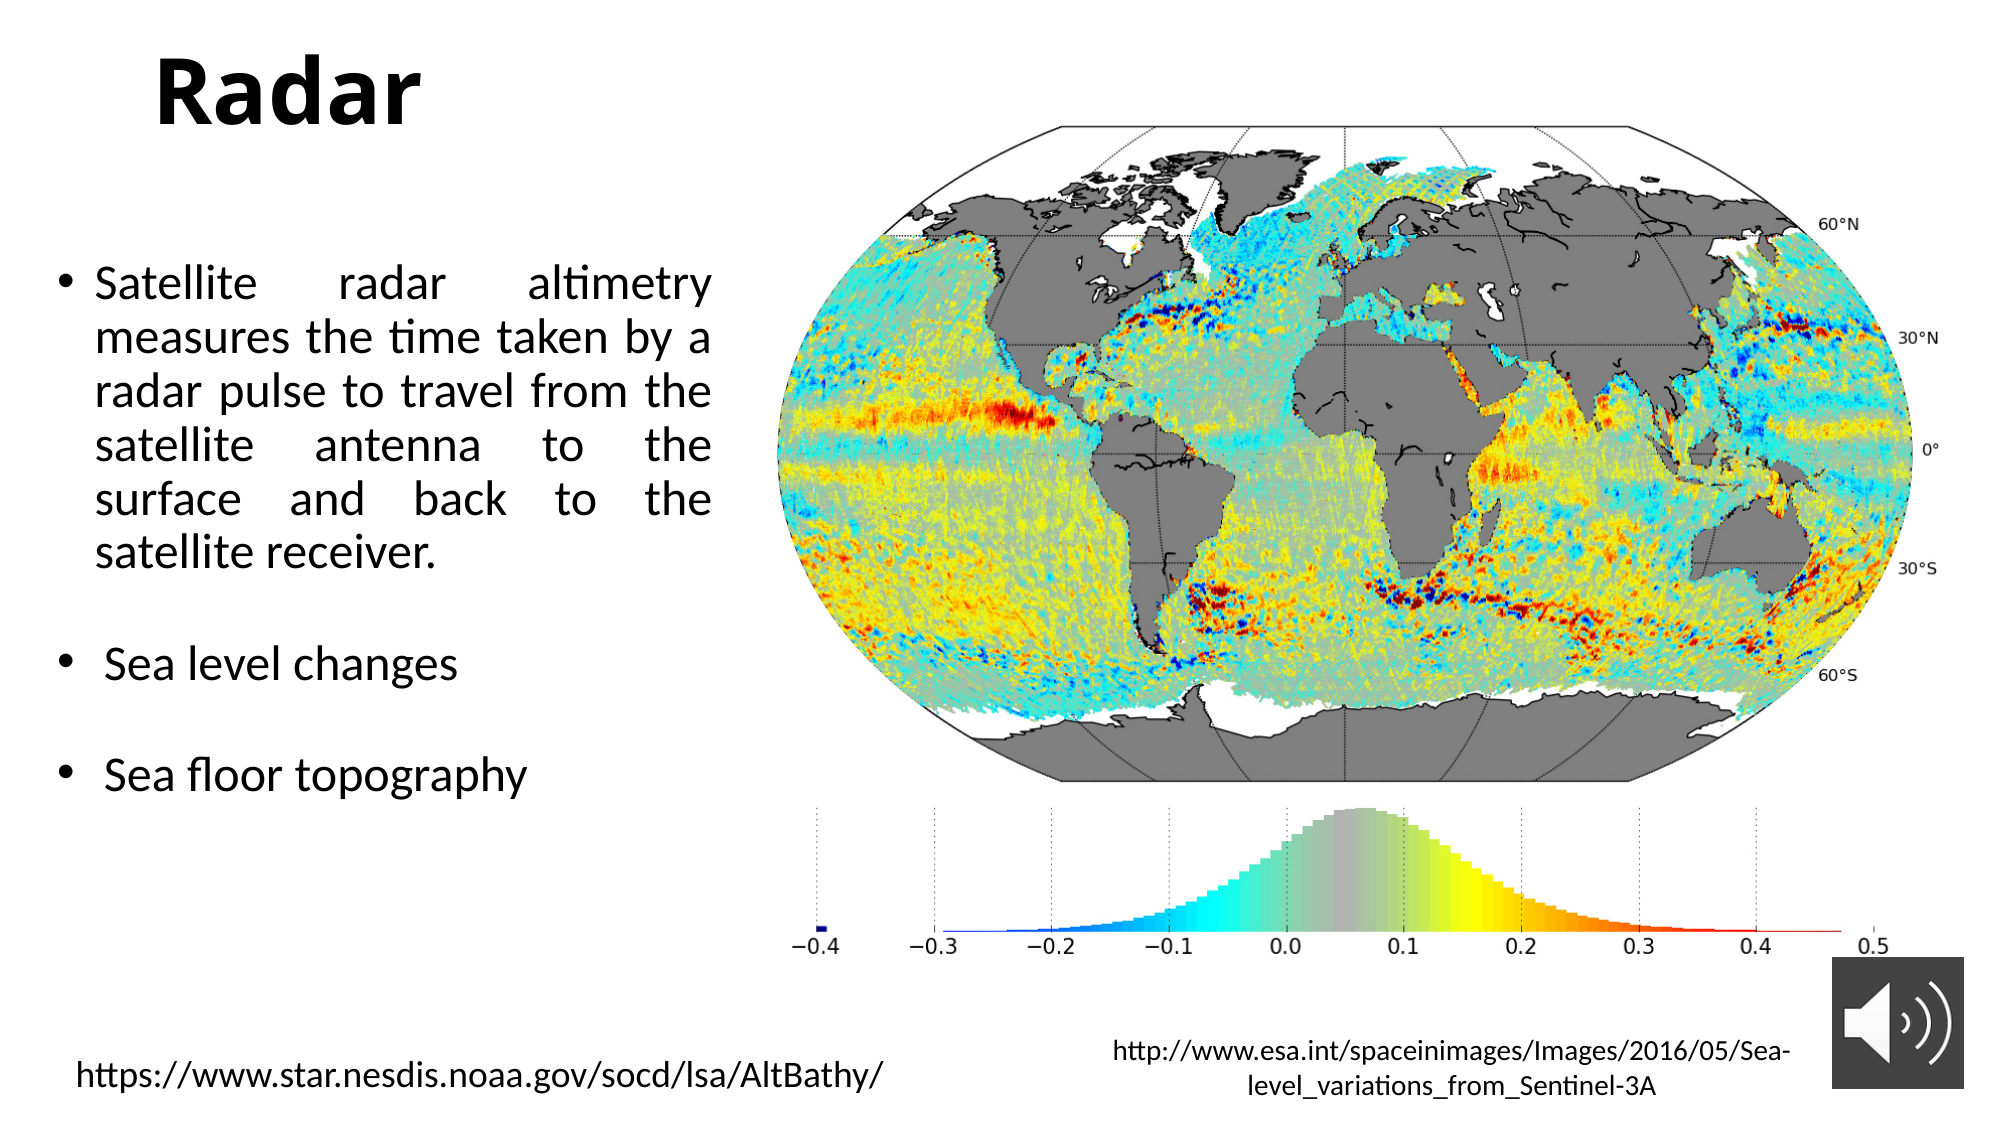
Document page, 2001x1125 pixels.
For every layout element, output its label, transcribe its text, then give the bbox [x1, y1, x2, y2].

text_box https://www.star.nesdis.noaa.gov/socd/lsa/AltBathy/ [18, 1042, 942, 1102]
text_box http://www.esa.int/spaceinimages/Images/2016/05/Sea-level_variations_from_Sentinel-3A [977, 1023, 1927, 1109]
list Satellite radar altimetry measures the time taken by a radar pulse to travel from the satellite antenna to the surface and back to the satellite receiver. Sea level changes Sea floor topography [42, 248, 728, 847]
picture [768, 88, 1965, 1090]
title Radar [137, 0, 1863, 204]
